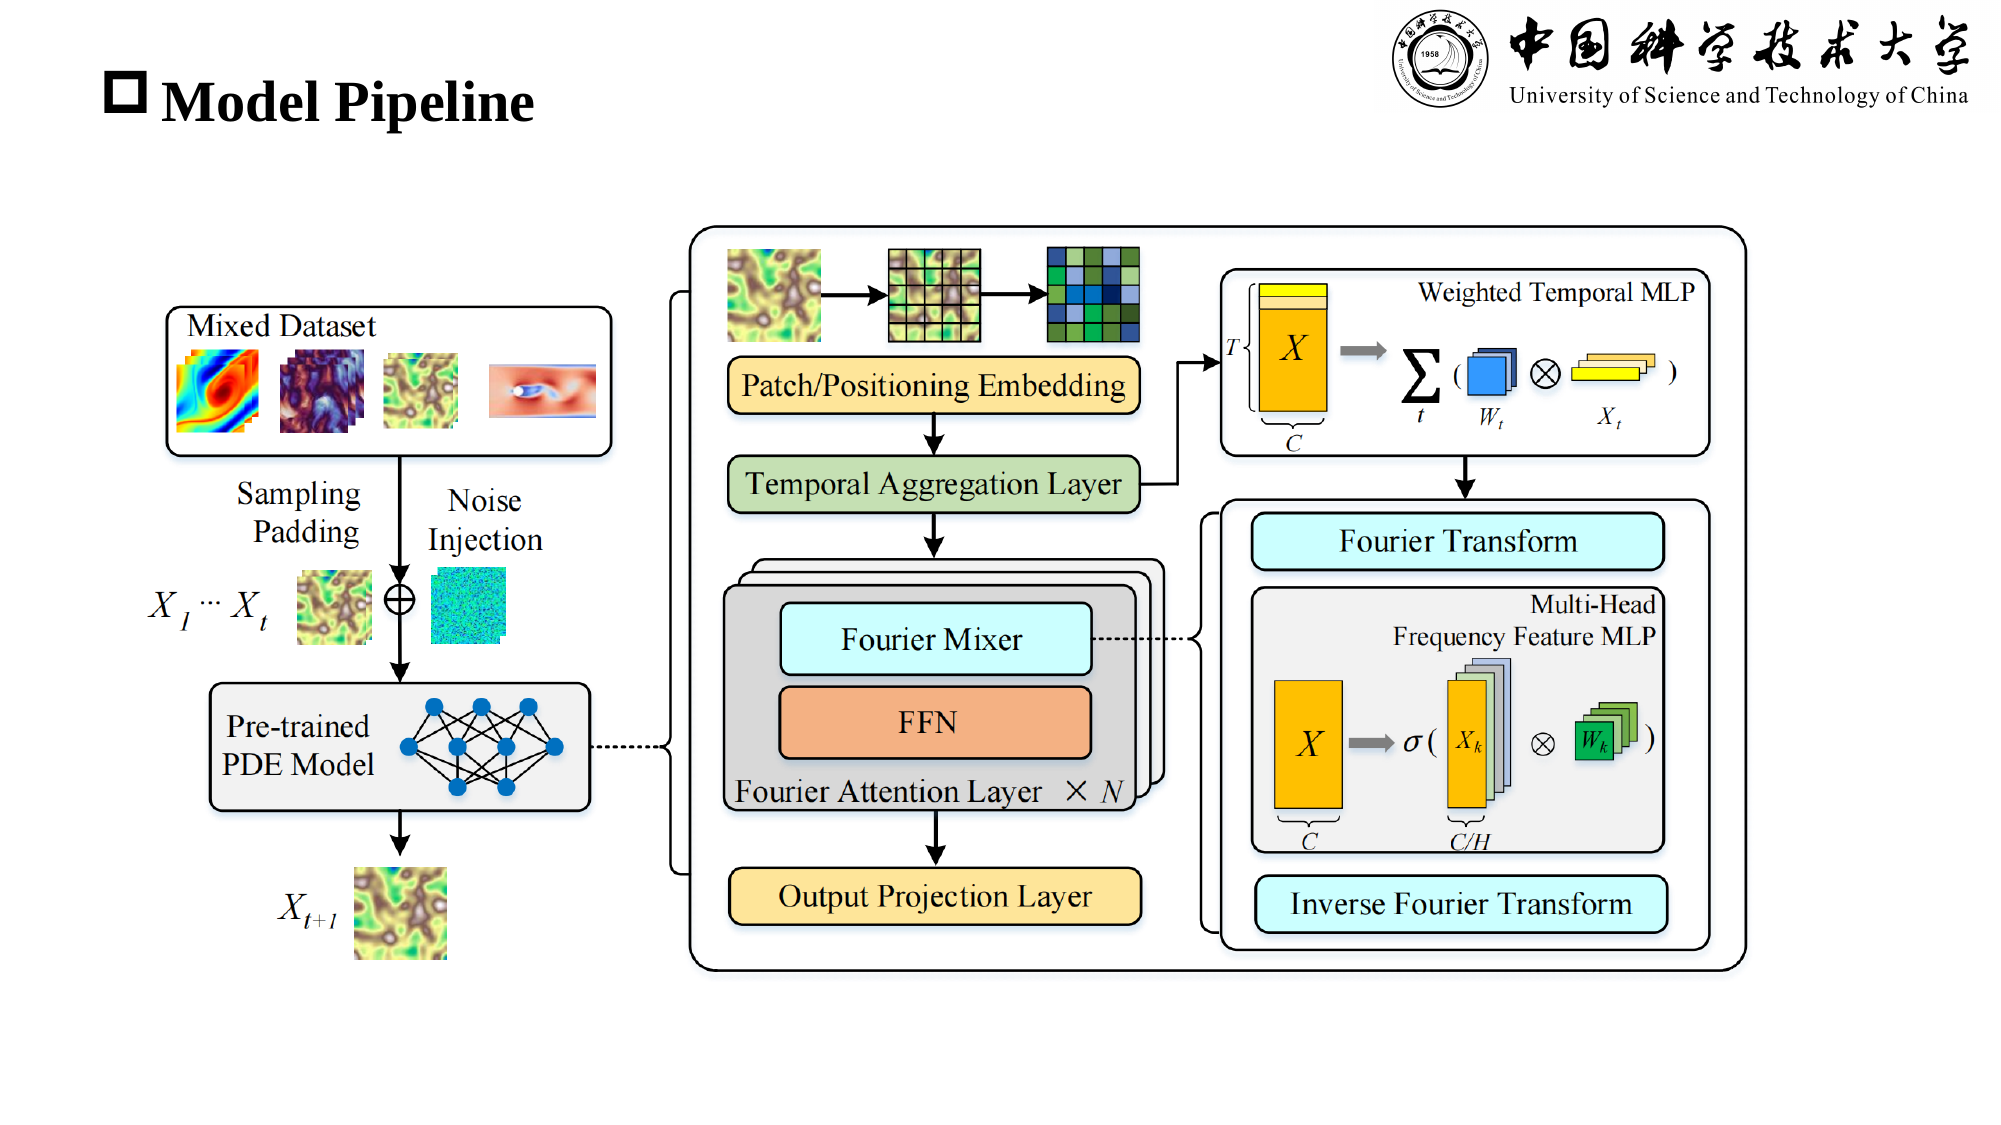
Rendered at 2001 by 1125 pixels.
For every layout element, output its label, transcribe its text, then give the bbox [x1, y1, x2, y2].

picture [1374, 0, 2000, 113]
picture [118, 217, 1762, 983]
title Model Pipeline [84, 32, 1517, 174]
